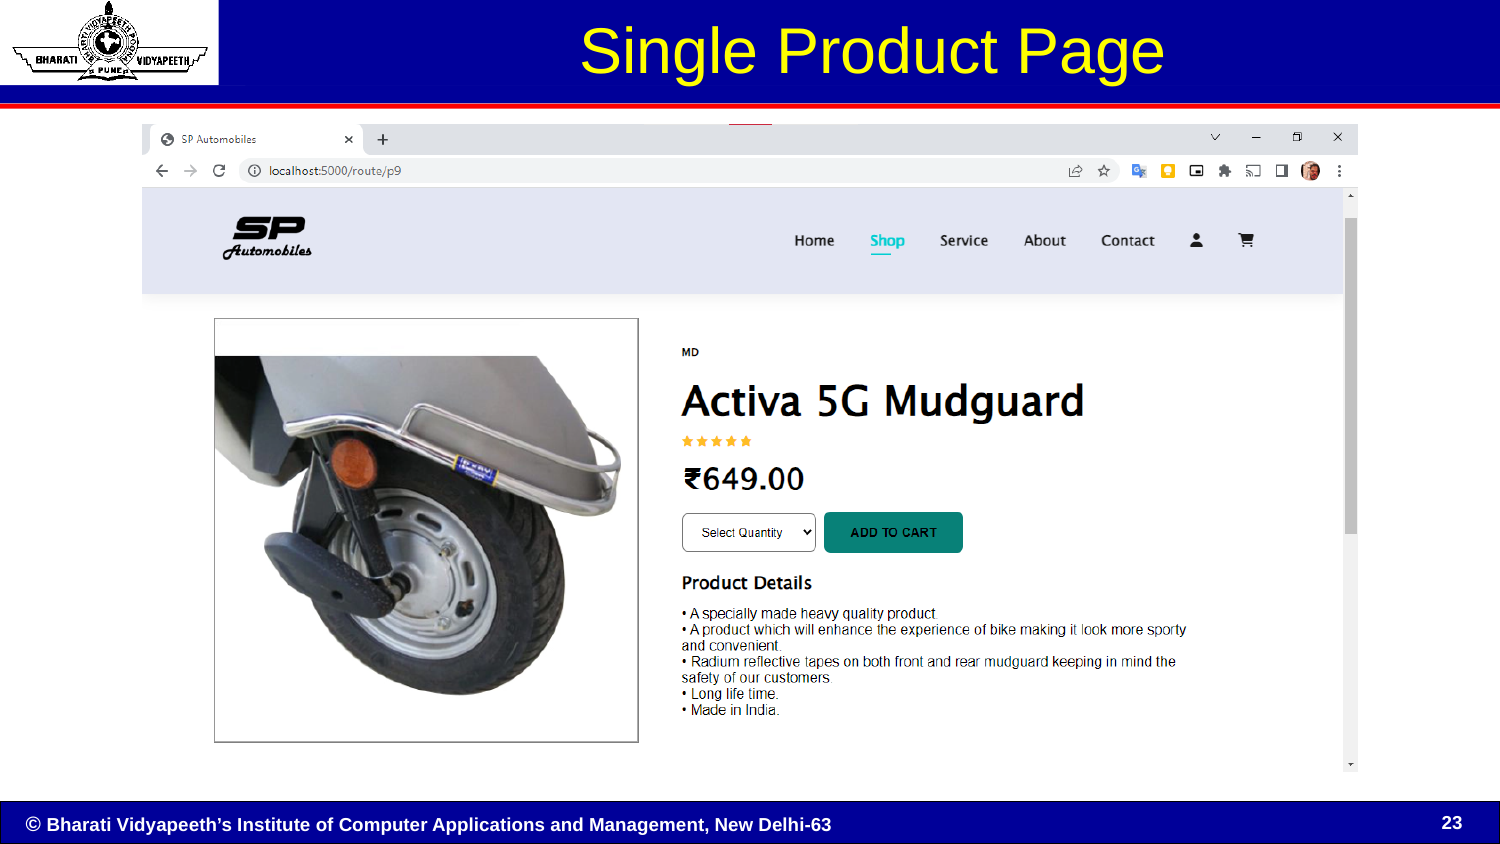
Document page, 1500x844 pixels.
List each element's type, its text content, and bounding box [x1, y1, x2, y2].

title Single Product Page [246, 2, 1500, 85]
picture [12, 1, 208, 81]
picture [141, 123, 1358, 773]
